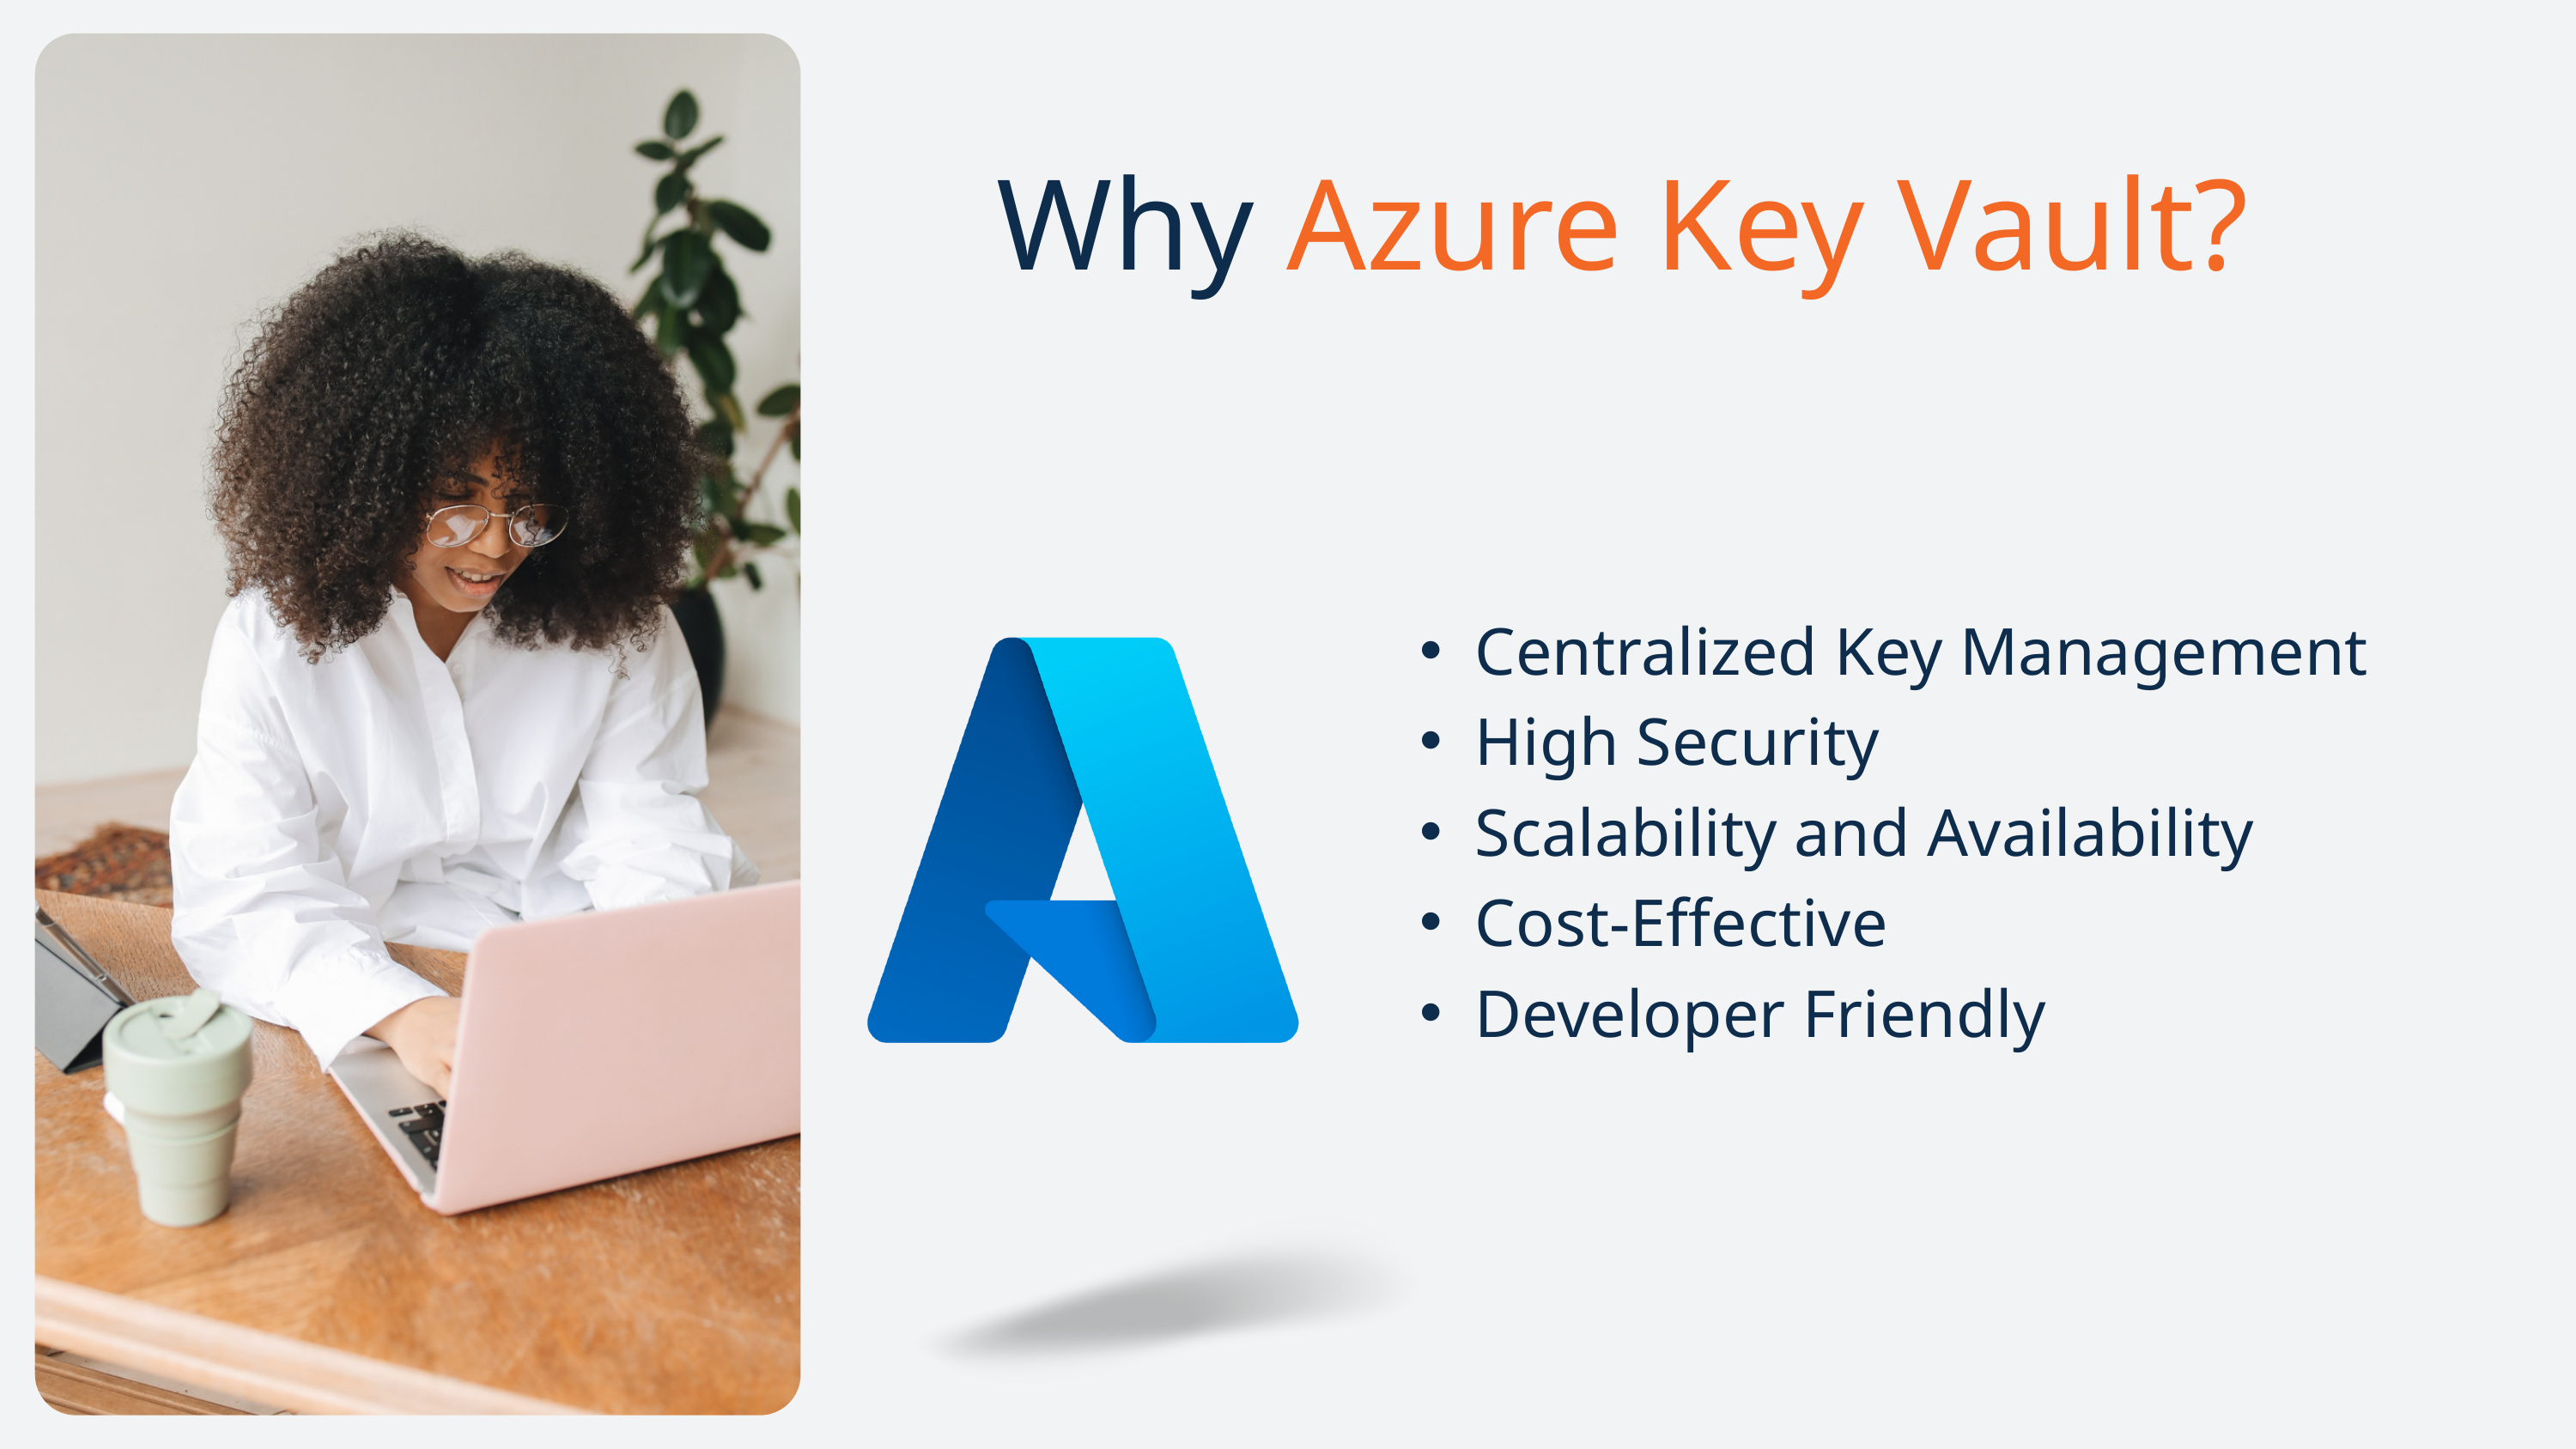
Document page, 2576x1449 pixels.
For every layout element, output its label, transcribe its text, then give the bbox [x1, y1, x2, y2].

text_box Centralized Key Management High Security Scalability and Availability Cost-Effective Developer Friendly [1364, 597, 2465, 1232]
text_box Why Azure Key Vault? [996, 144, 2432, 295]
text_box [848, 605, 1318, 1075]
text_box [34, 33, 801, 1416]
text_box [909, 1209, 1425, 1388]
